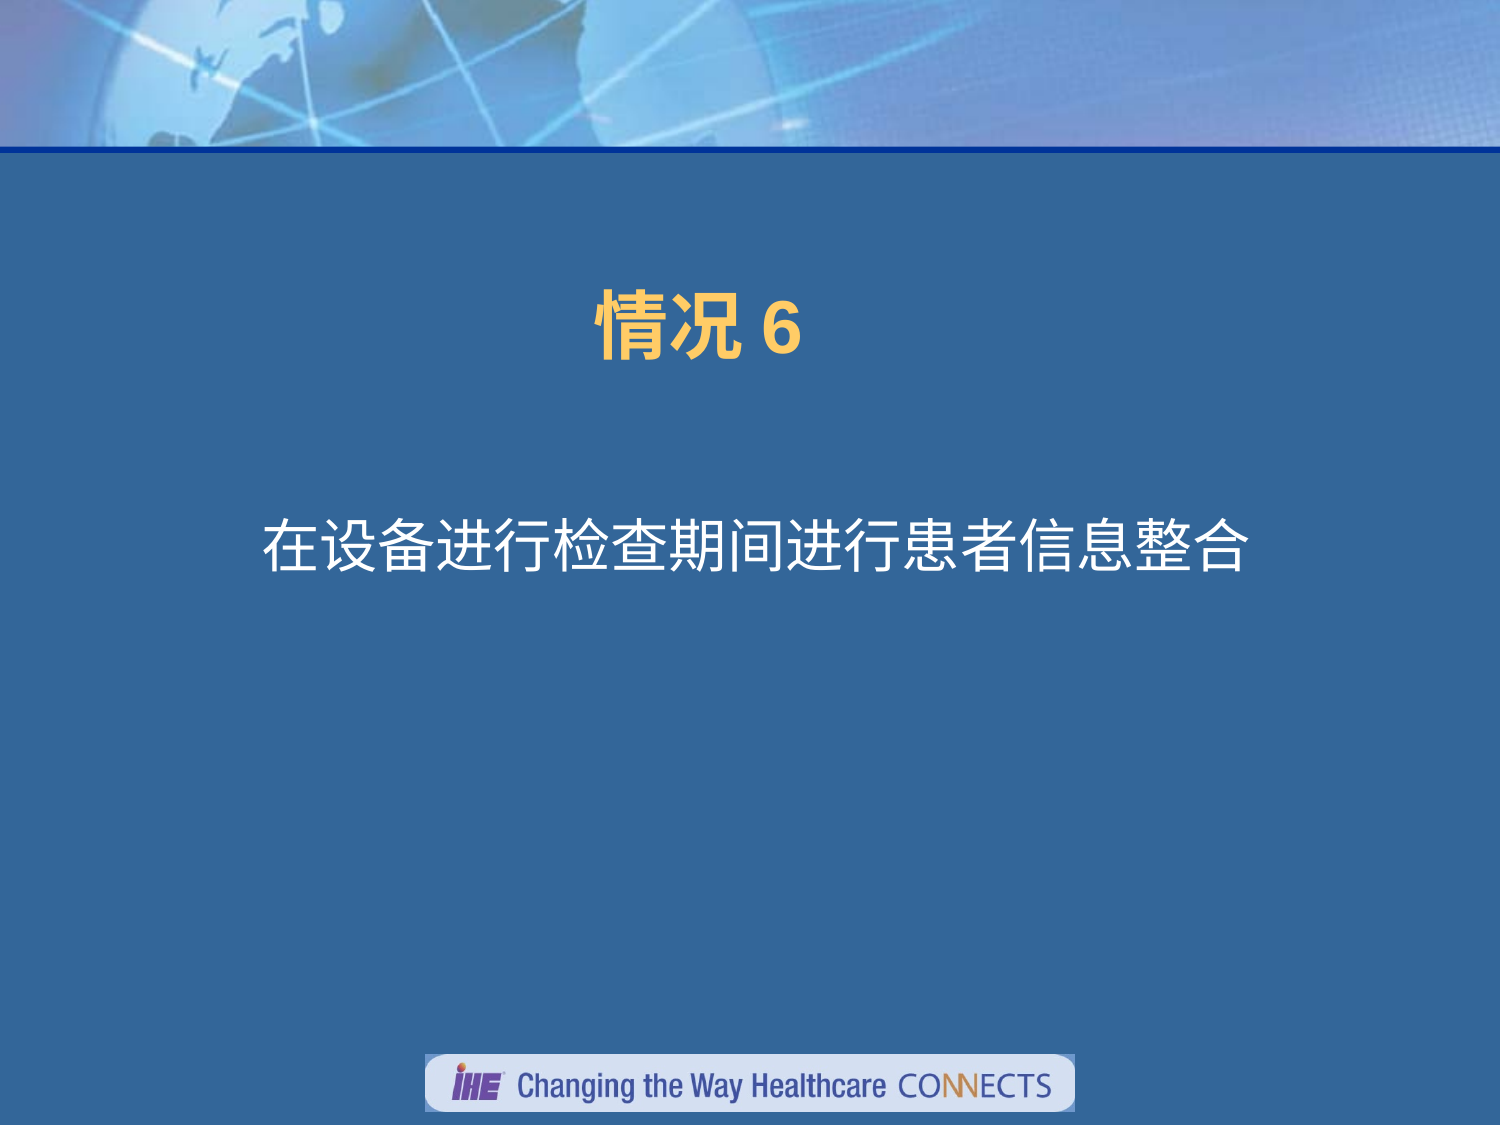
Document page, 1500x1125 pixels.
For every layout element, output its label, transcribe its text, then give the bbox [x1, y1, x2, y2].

picture [425, 1054, 1075, 1112]
picture [0, 0, 1500, 146]
text_box 情况6 [579, 271, 819, 377]
title 在设备进行检查期间进行患者信息整合 [87, 474, 1426, 613]
